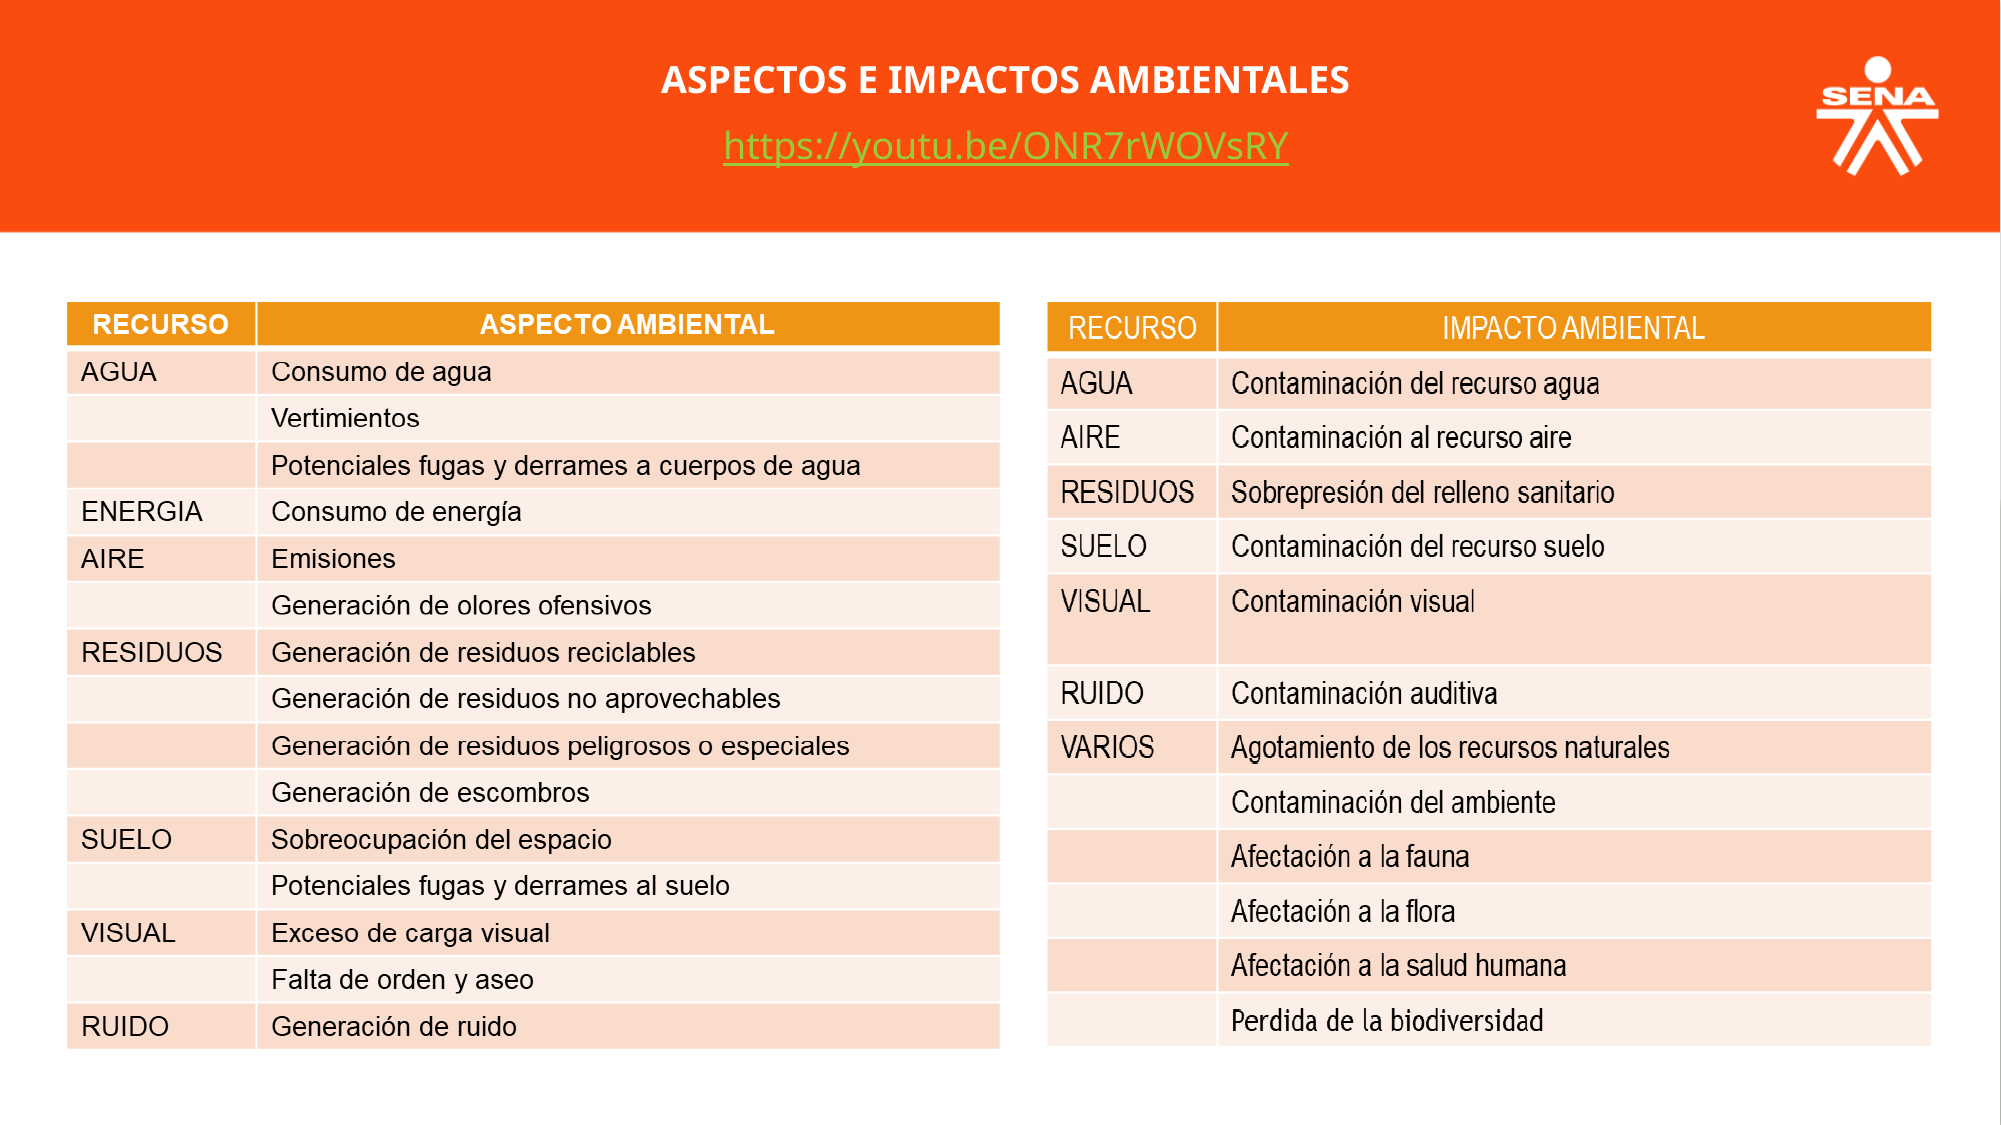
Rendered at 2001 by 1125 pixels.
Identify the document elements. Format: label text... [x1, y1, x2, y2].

picture [0, 0, 2000, 1125]
list ASPECTOS E IMPACTOS AMBIENTALES https://youtu.be/ONR7rWOVsRY [300, 49, 1712, 191]
